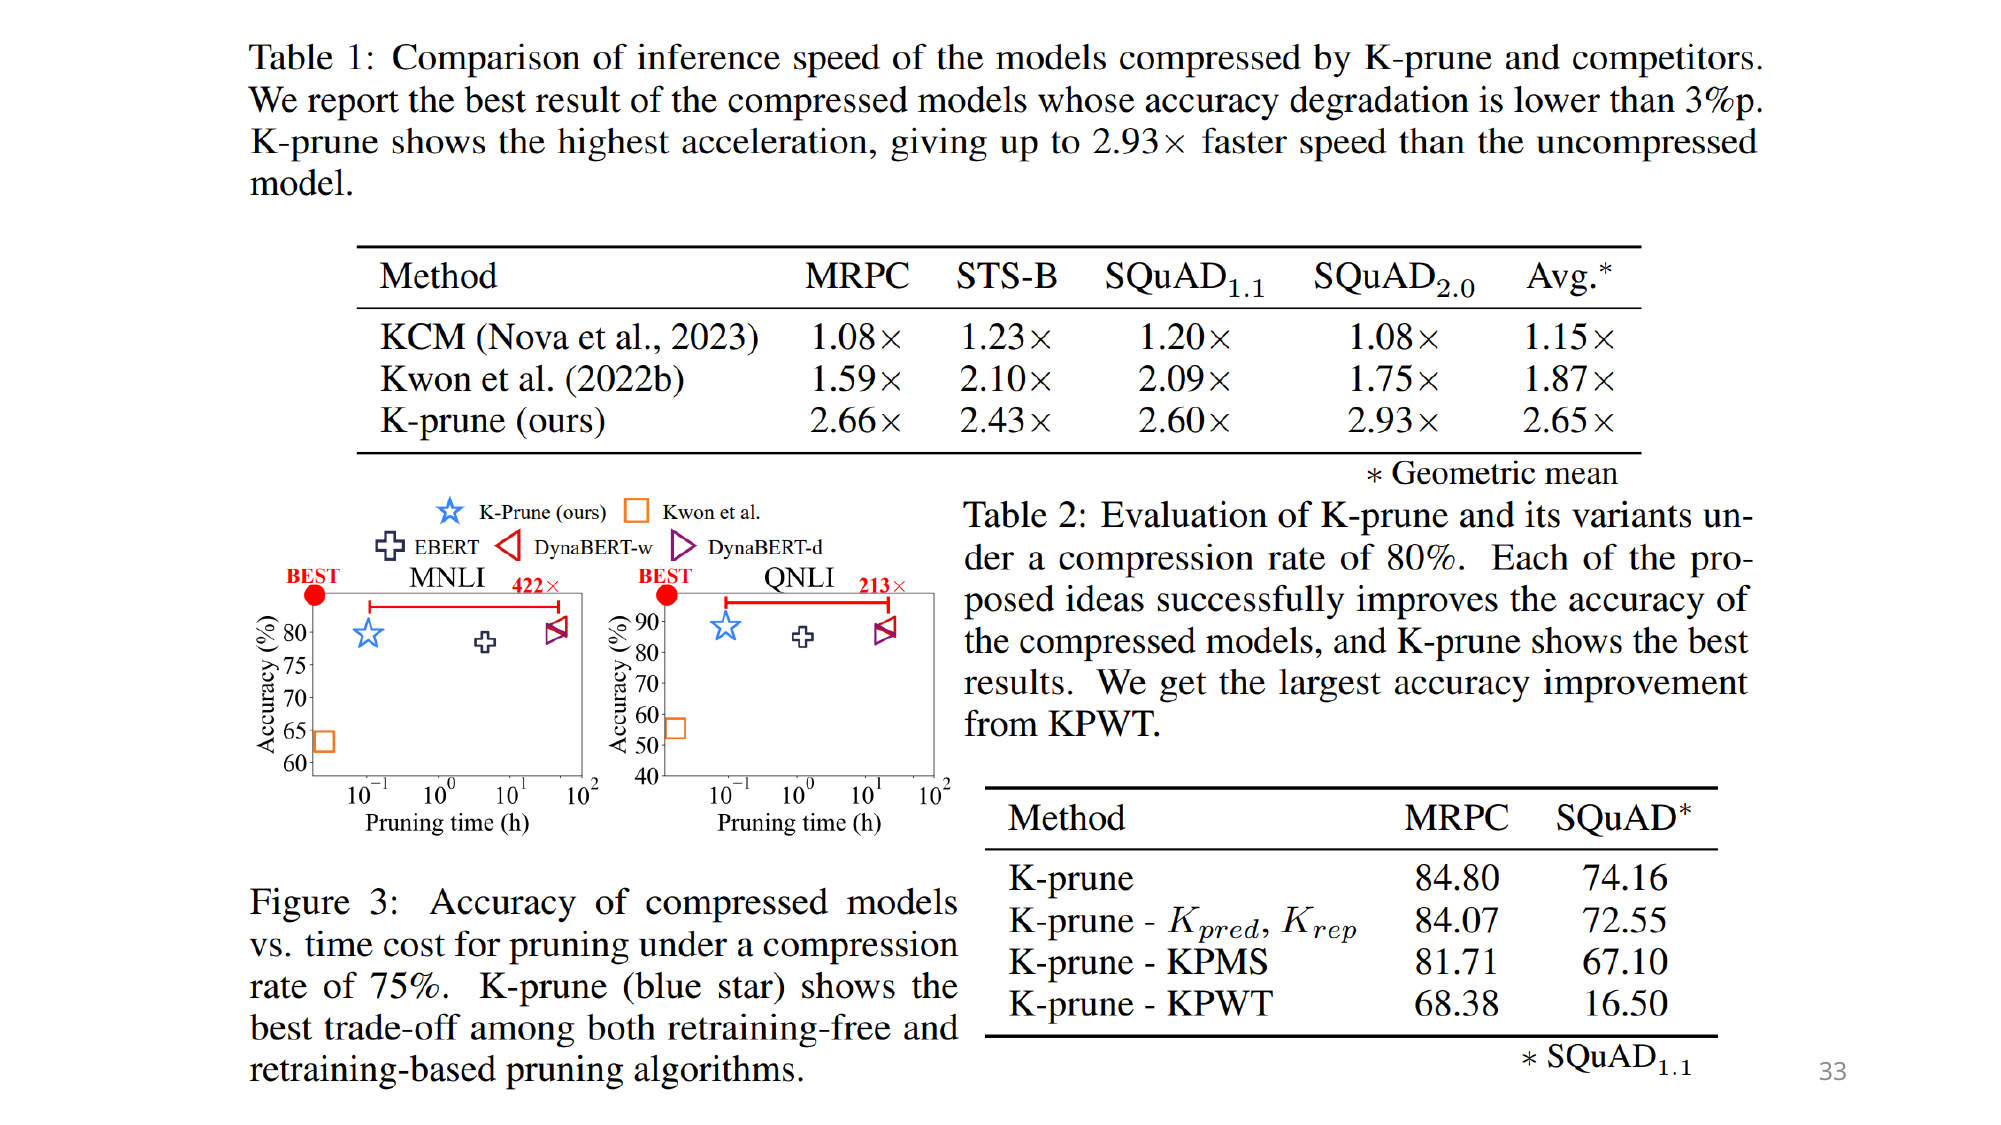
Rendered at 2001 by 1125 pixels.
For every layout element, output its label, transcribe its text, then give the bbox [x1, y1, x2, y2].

slide_number 33 [1412, 1042, 1863, 1103]
picture [232, 22, 1768, 1093]
